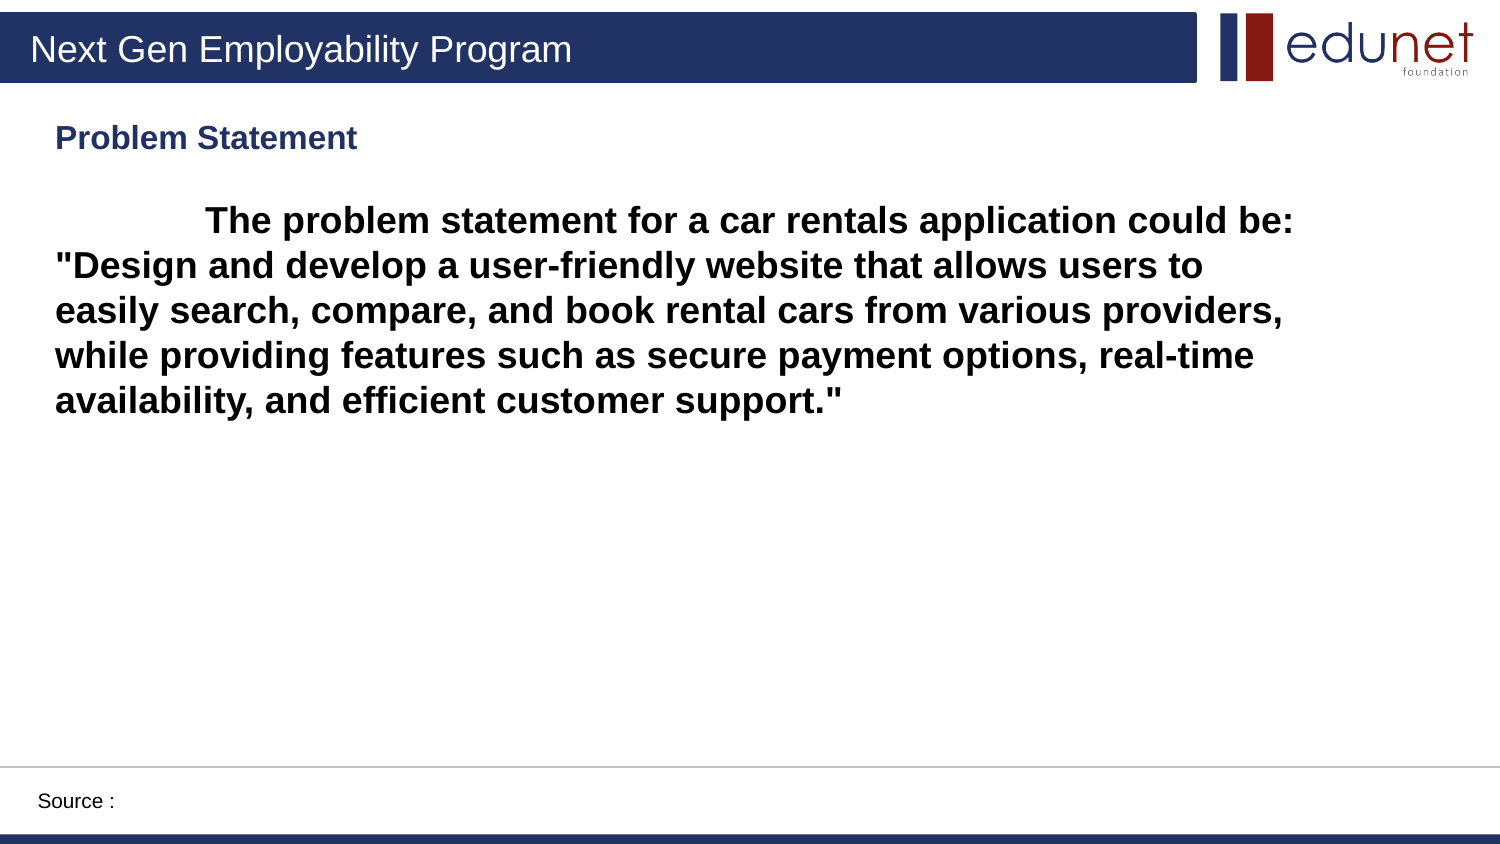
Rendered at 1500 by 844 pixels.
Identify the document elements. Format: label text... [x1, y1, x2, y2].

title Problem Statement The problem statement for a car rentals application could be: "Design and develop a user-friendly website that allows users to easily search, compare, and book rental cars from various providers, while providing features such as secure payment options, real-time availability, and efficient customer support." [40, 101, 1314, 766]
picture [1279, 14, 1482, 83]
title Problem Statement The problem statement for a car rentals application could be: "Design and develop a user-friendly website that allows users to easily search, compare, and book rental cars from various providers, while providing features such as secure payment options, real-time availability, and efficient customer support." [40, 776, 1314, 844]
text_box Source : [22, 776, 139, 826]
